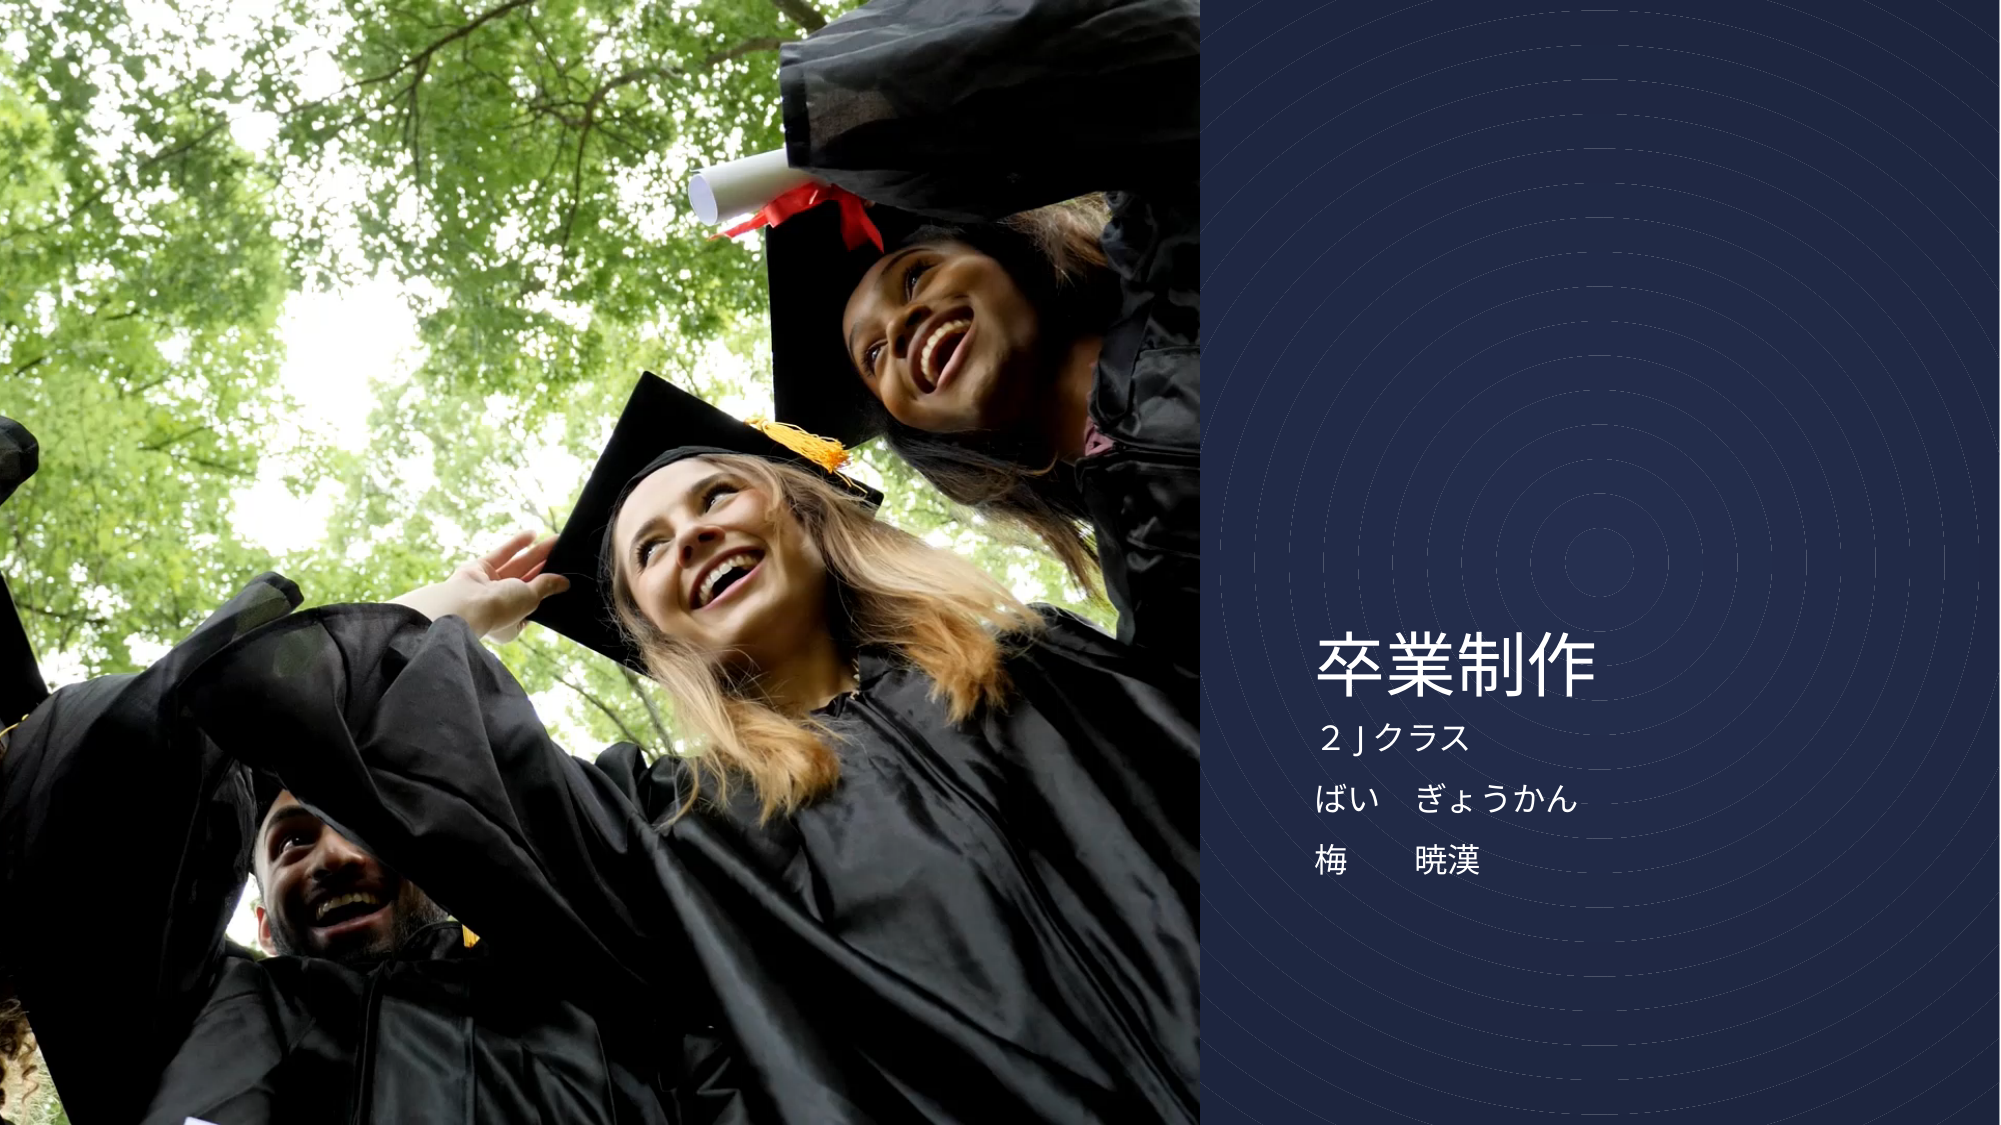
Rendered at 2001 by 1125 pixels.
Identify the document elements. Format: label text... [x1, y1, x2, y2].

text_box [0, 0, 1200, 1125]
title 卒業制作 [1299, 387, 1825, 714]
list ２Jクラス ばい ぎょうかん 梅 暁漢 [1299, 714, 1825, 985]
